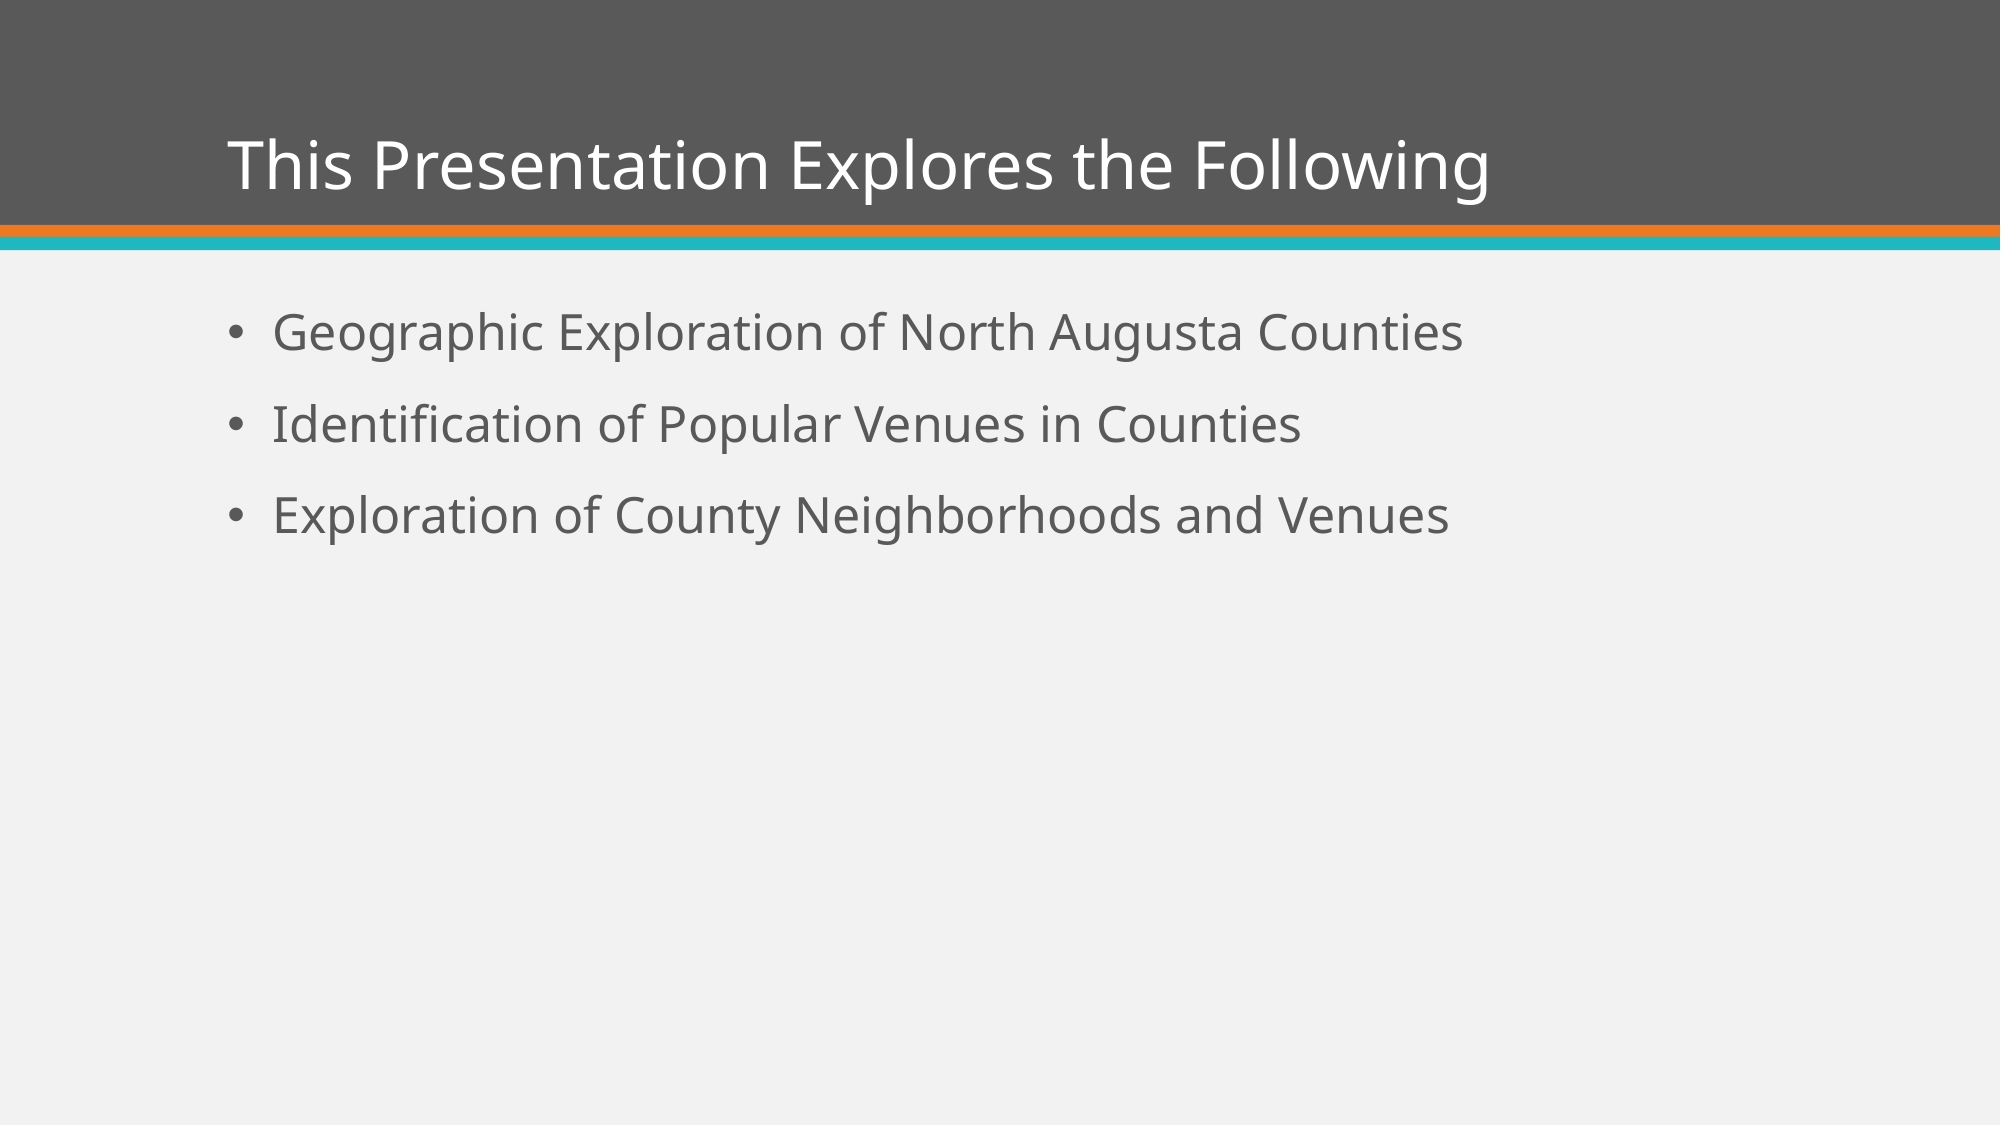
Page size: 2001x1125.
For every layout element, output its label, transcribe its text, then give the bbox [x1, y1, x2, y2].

title This Presentation Explores the Following [212, 41, 1788, 212]
list Geographic Exploration of North Augusta Counties Identification of Popular Venues in Counties Exploration of County Neighborhoods and Venues [212, 299, 1788, 1013]
